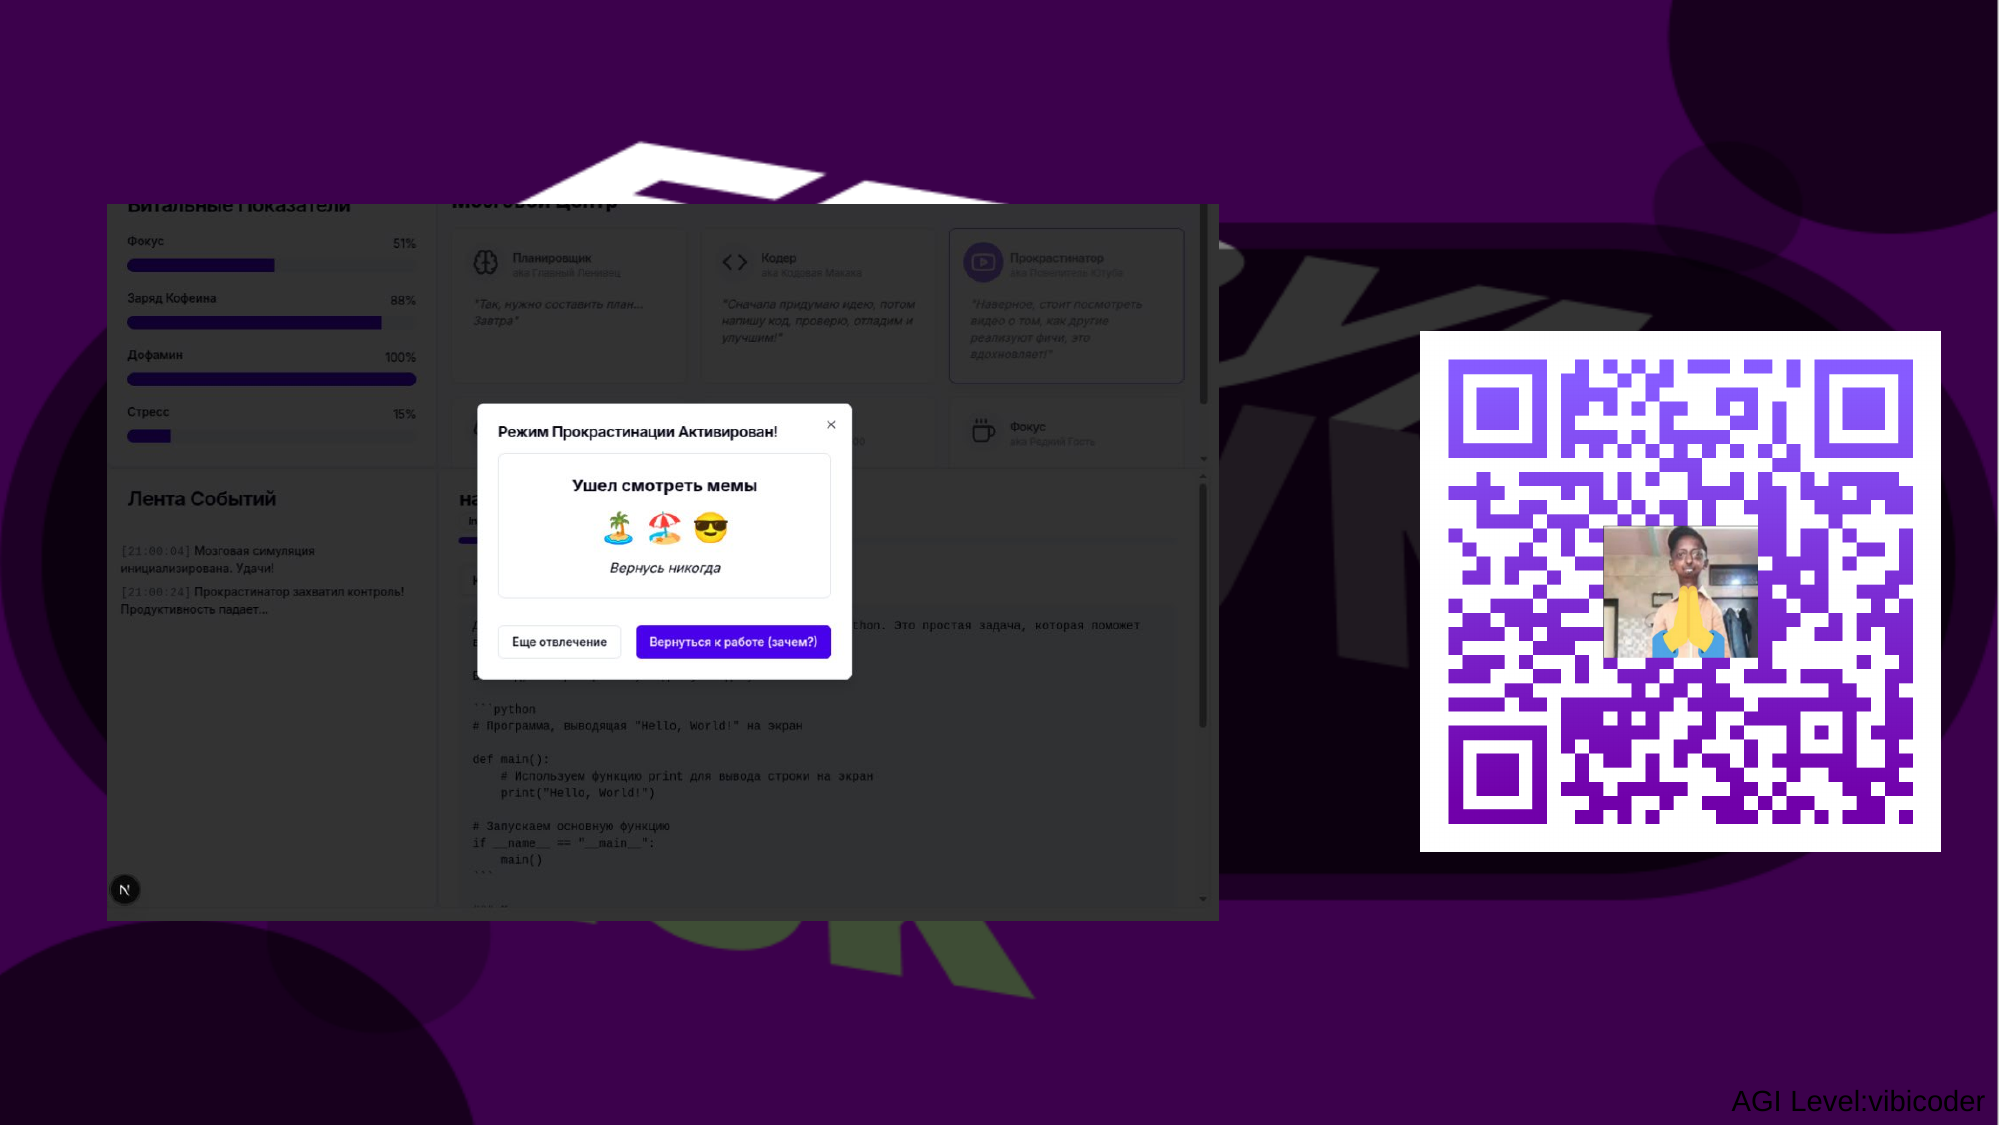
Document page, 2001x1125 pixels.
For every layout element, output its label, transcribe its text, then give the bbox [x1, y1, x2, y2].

picture [0, 0, 2001, 1125]
text_box AGI Level:vibicoder [1716, 1074, 2000, 1125]
